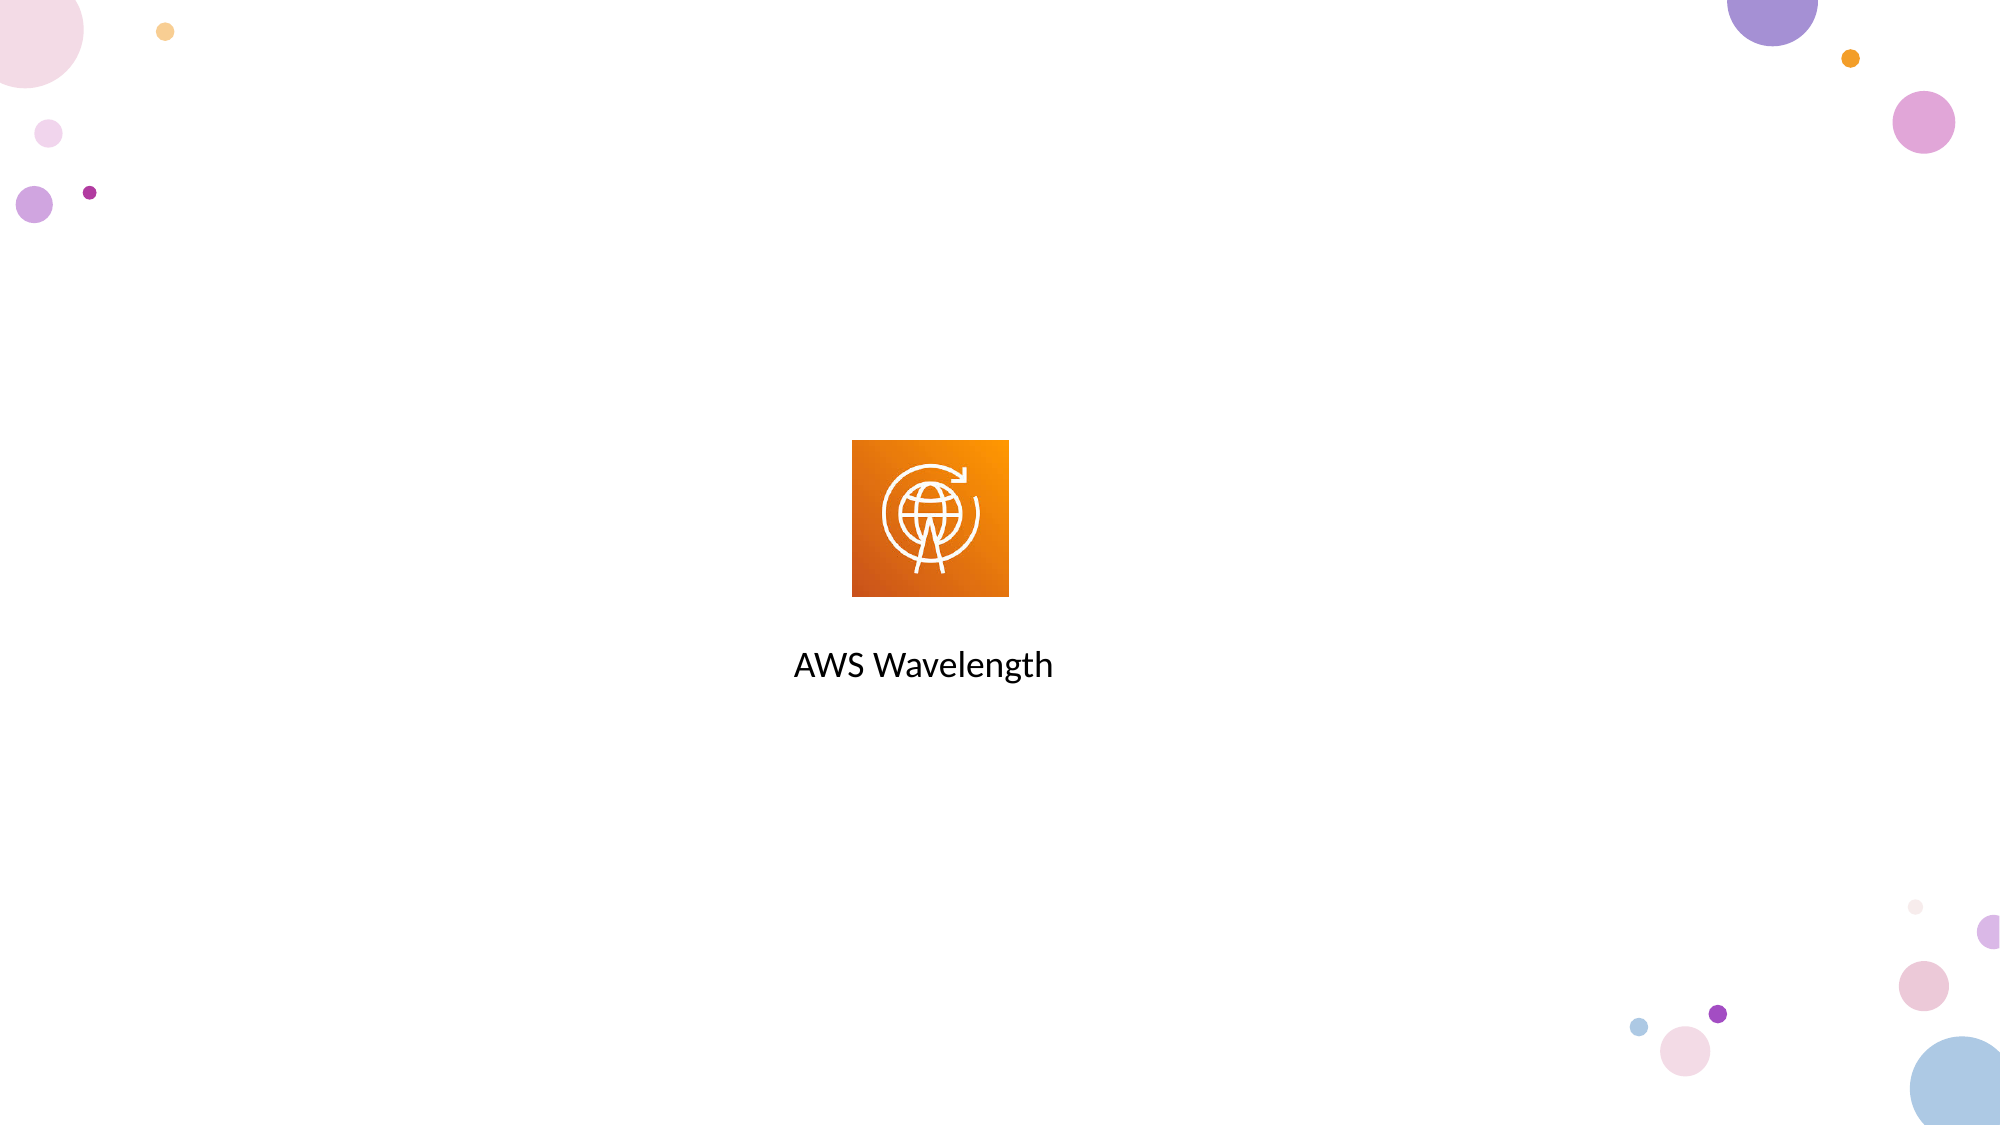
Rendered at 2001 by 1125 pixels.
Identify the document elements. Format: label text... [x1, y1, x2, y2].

text_box AWS Wavelength [779, 632, 1082, 693]
picture [852, 440, 1009, 597]
